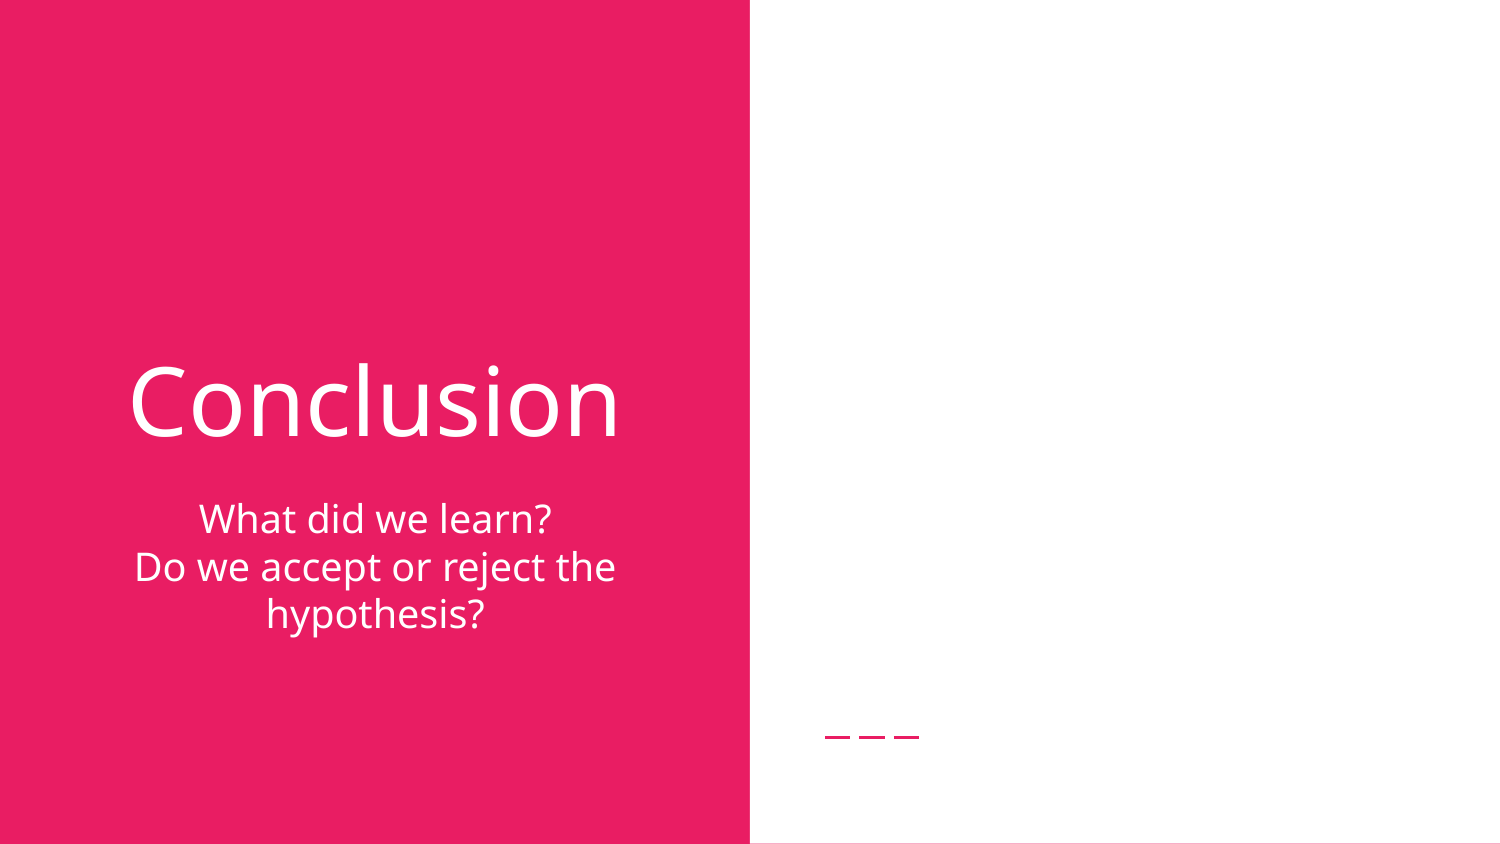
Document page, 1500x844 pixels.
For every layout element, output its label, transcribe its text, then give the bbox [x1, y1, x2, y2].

subtitle What did we learn? Do we accept or reject the hypothesis? [43, 479, 708, 700]
title Conclusion [43, 176, 708, 471]
